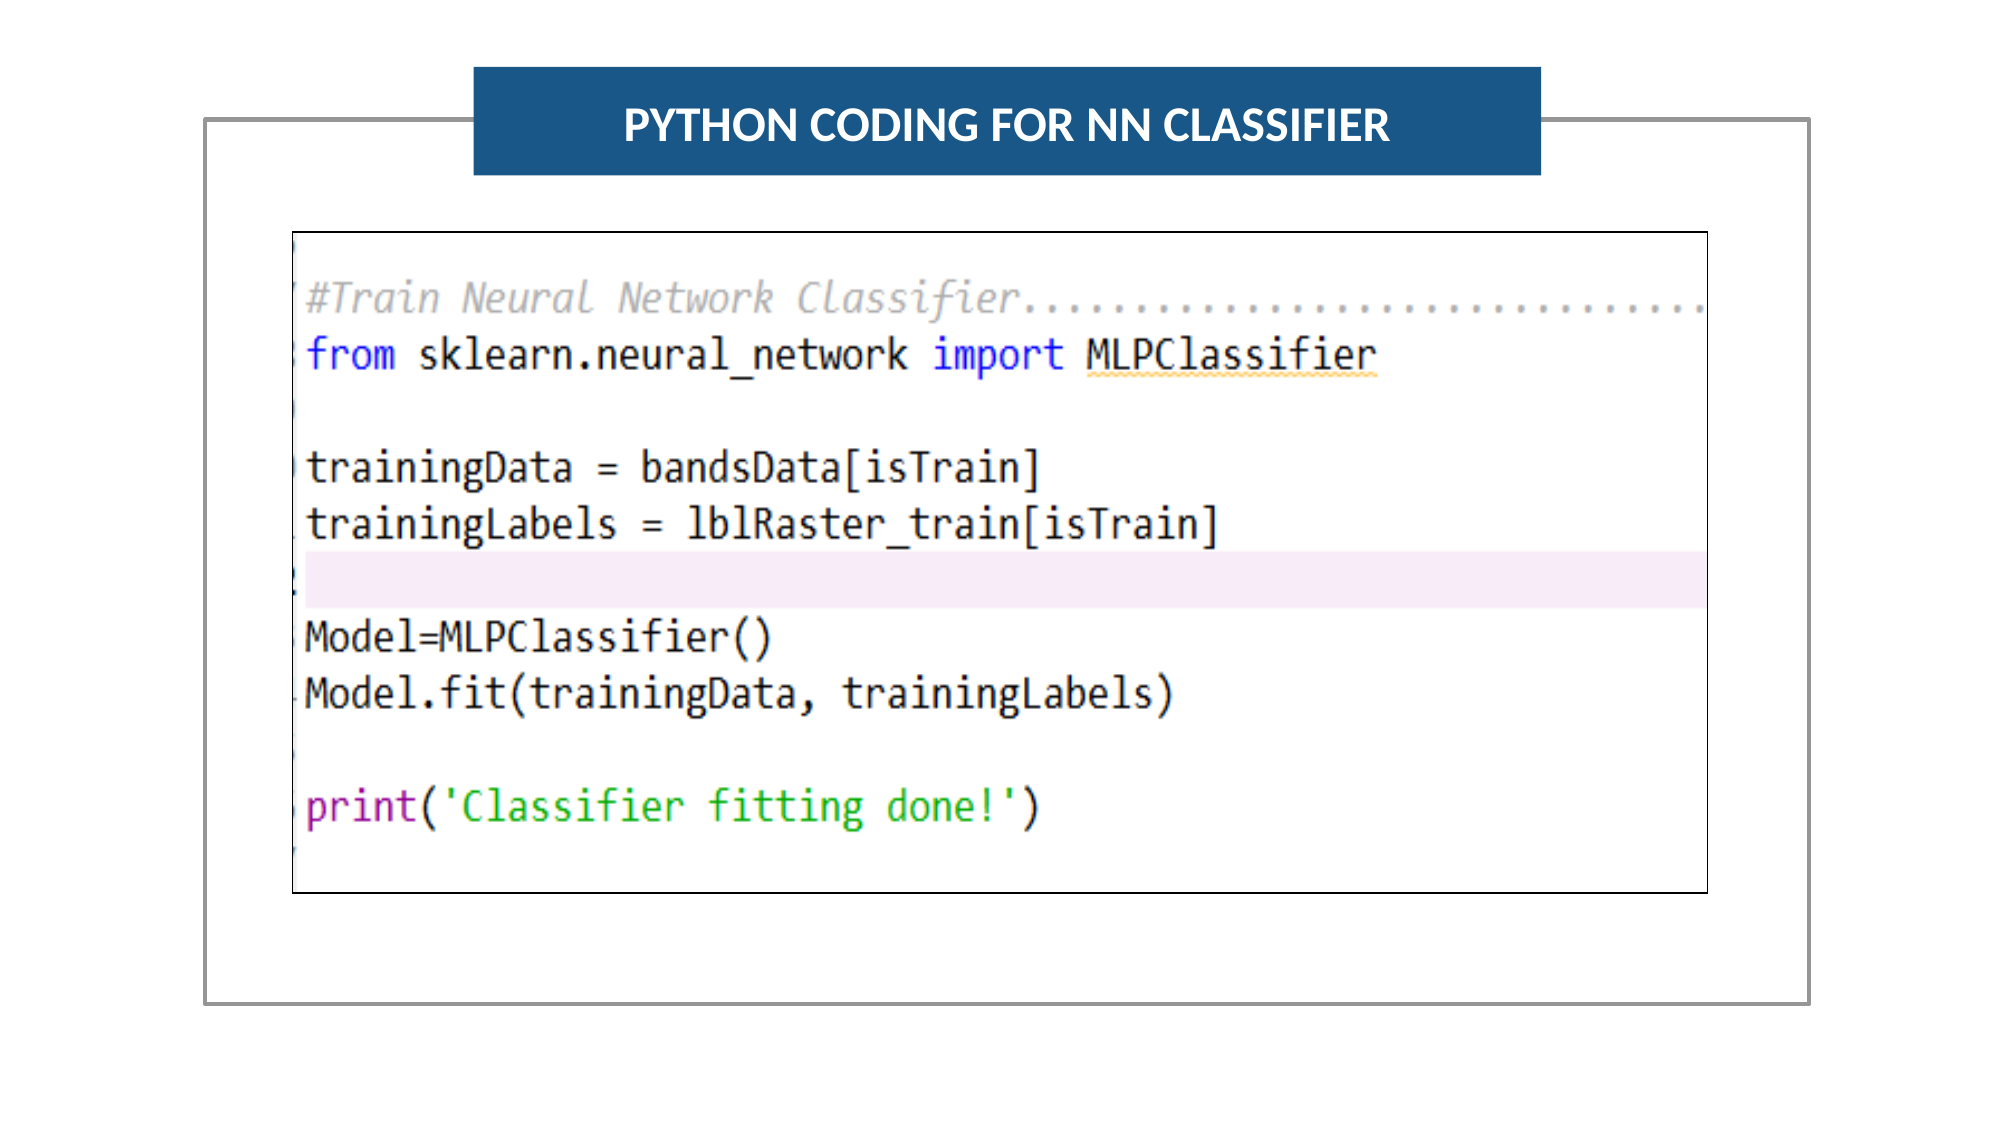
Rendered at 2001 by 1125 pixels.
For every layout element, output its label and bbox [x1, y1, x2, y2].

picture [292, 232, 1707, 893]
text_box [205, 66, 1810, 1005]
